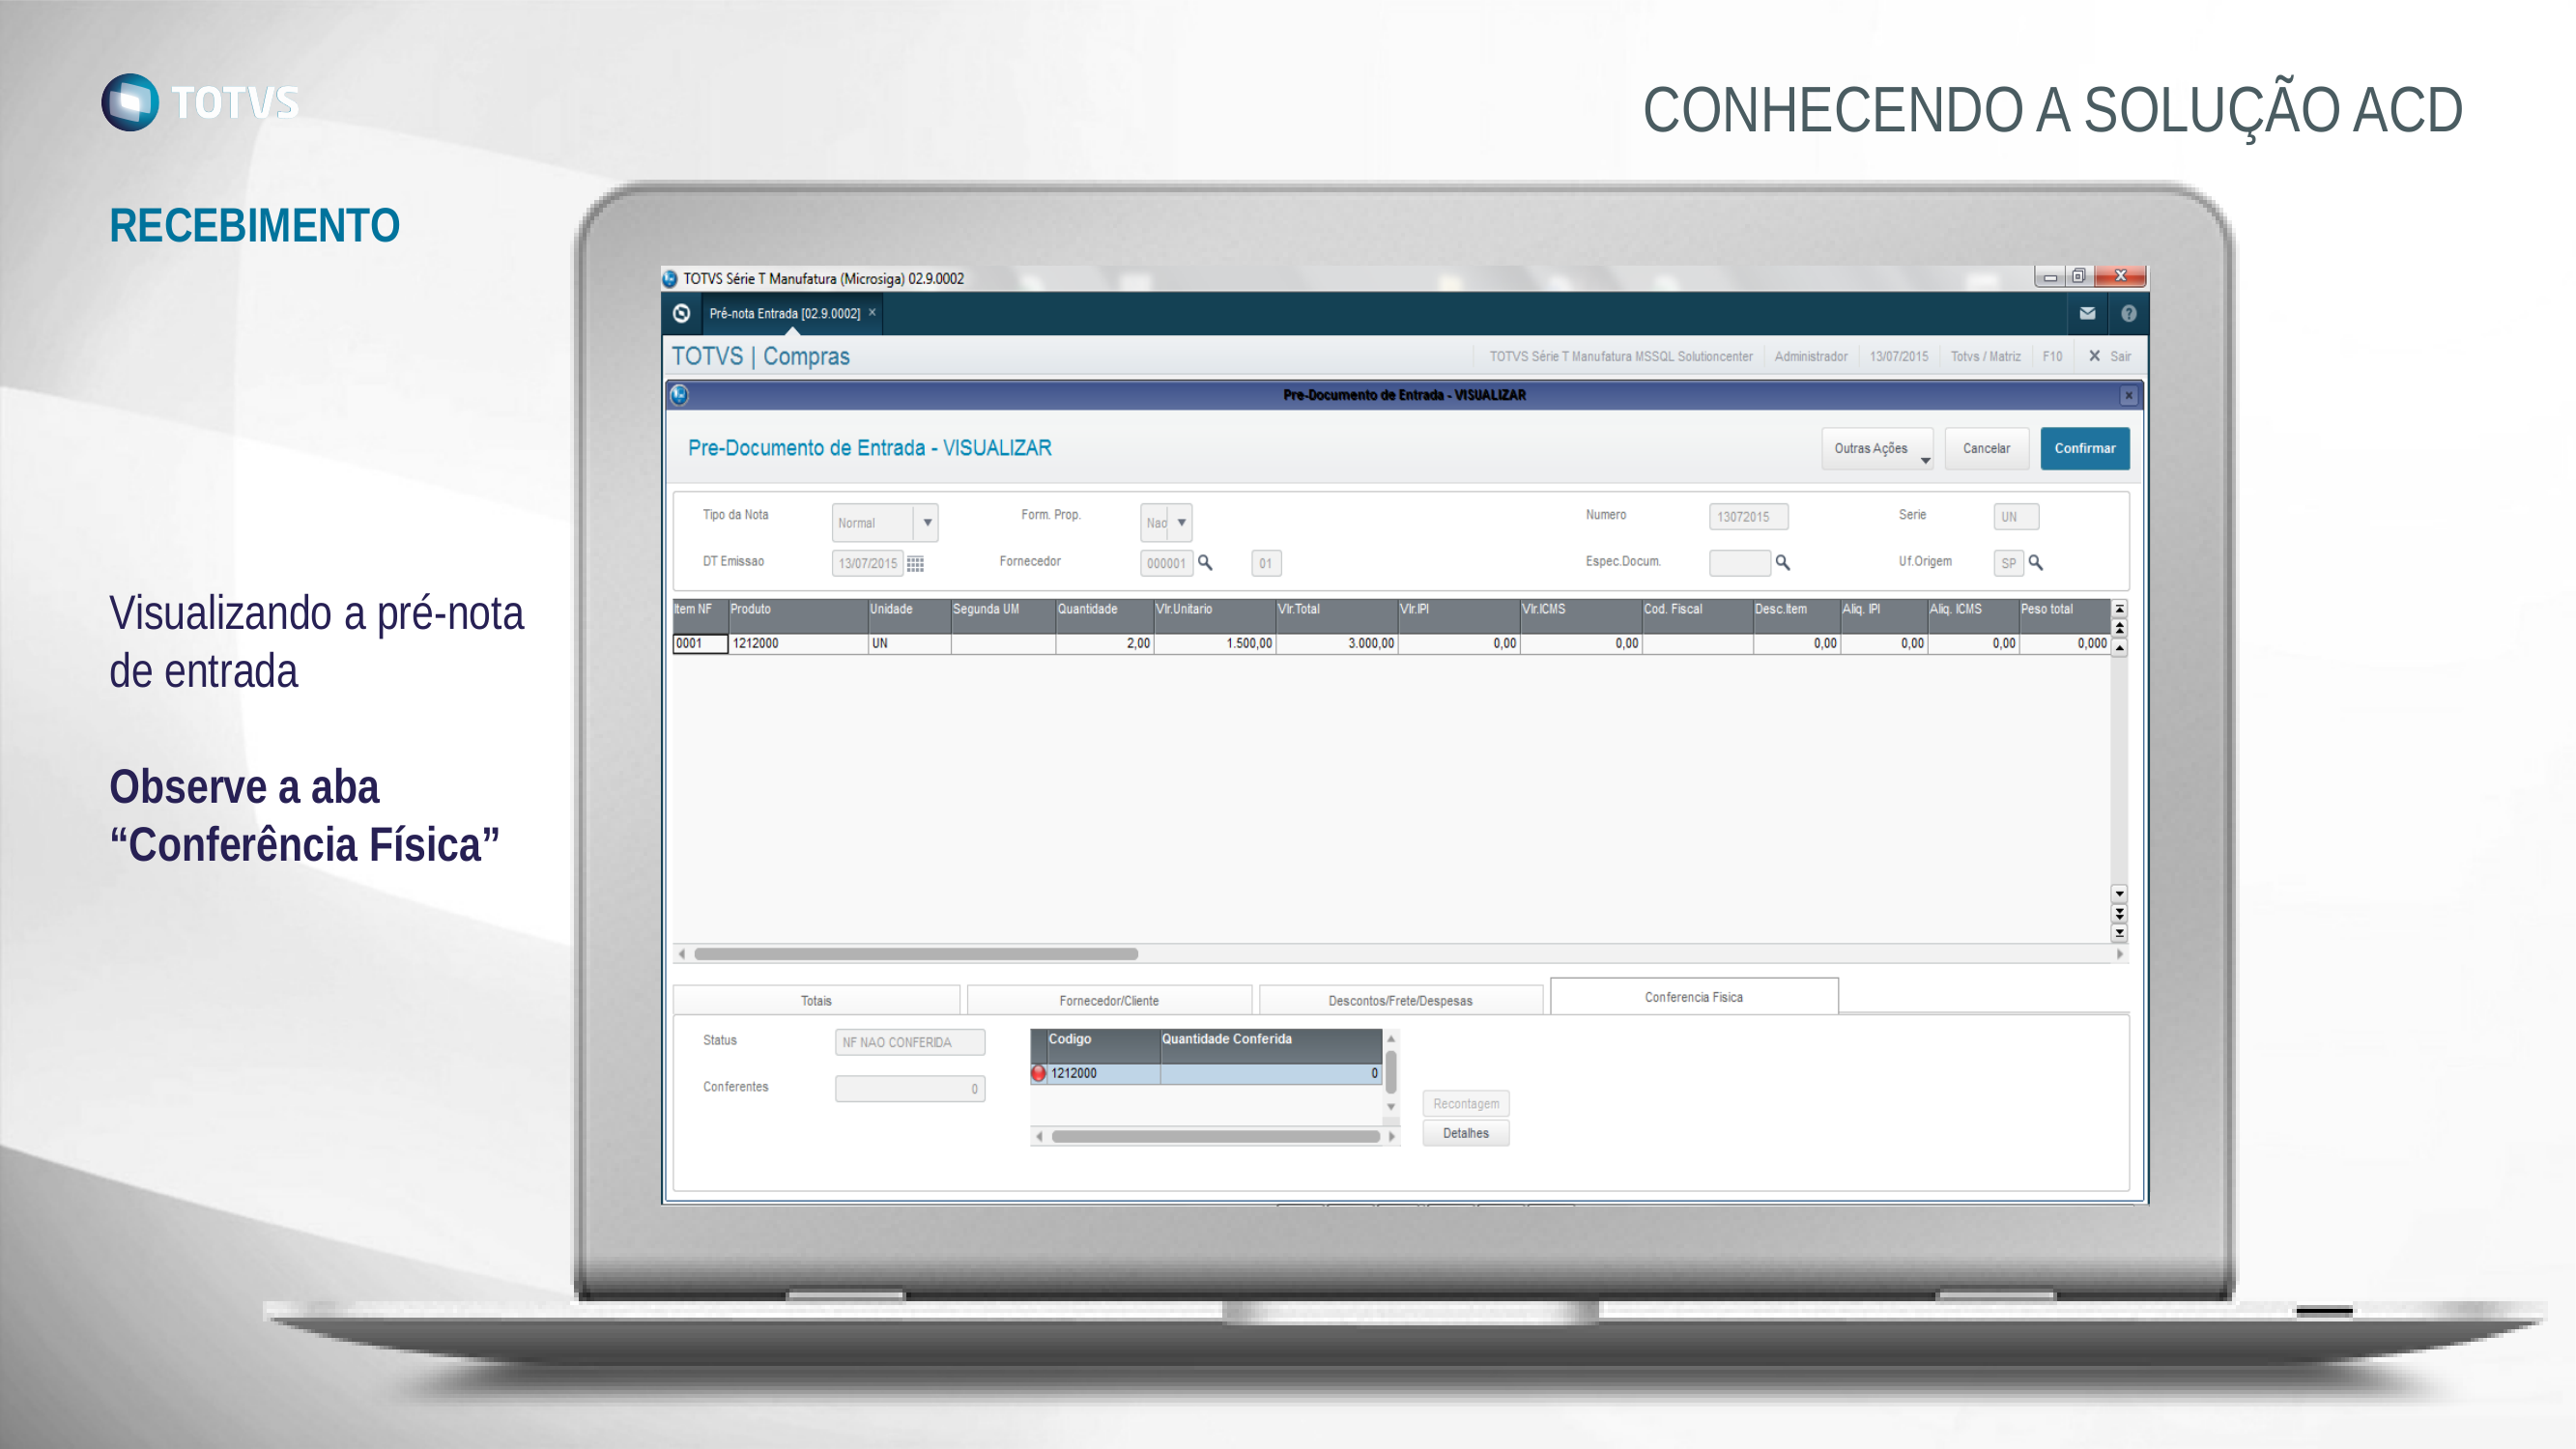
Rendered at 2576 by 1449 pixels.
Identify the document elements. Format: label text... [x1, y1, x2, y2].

picture [0, 0, 2576, 1449]
list RECEBIMENTO [95, 185, 192, 302]
picture [661, 265, 2151, 1208]
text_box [198, 148, 2576, 1449]
title CONHECENDO A SOLUÇÃO ACD [813, 60, 2480, 146]
text_box Visualizando a pré-nota de entrada Observe a aba “Conferência Física” [95, 573, 192, 878]
